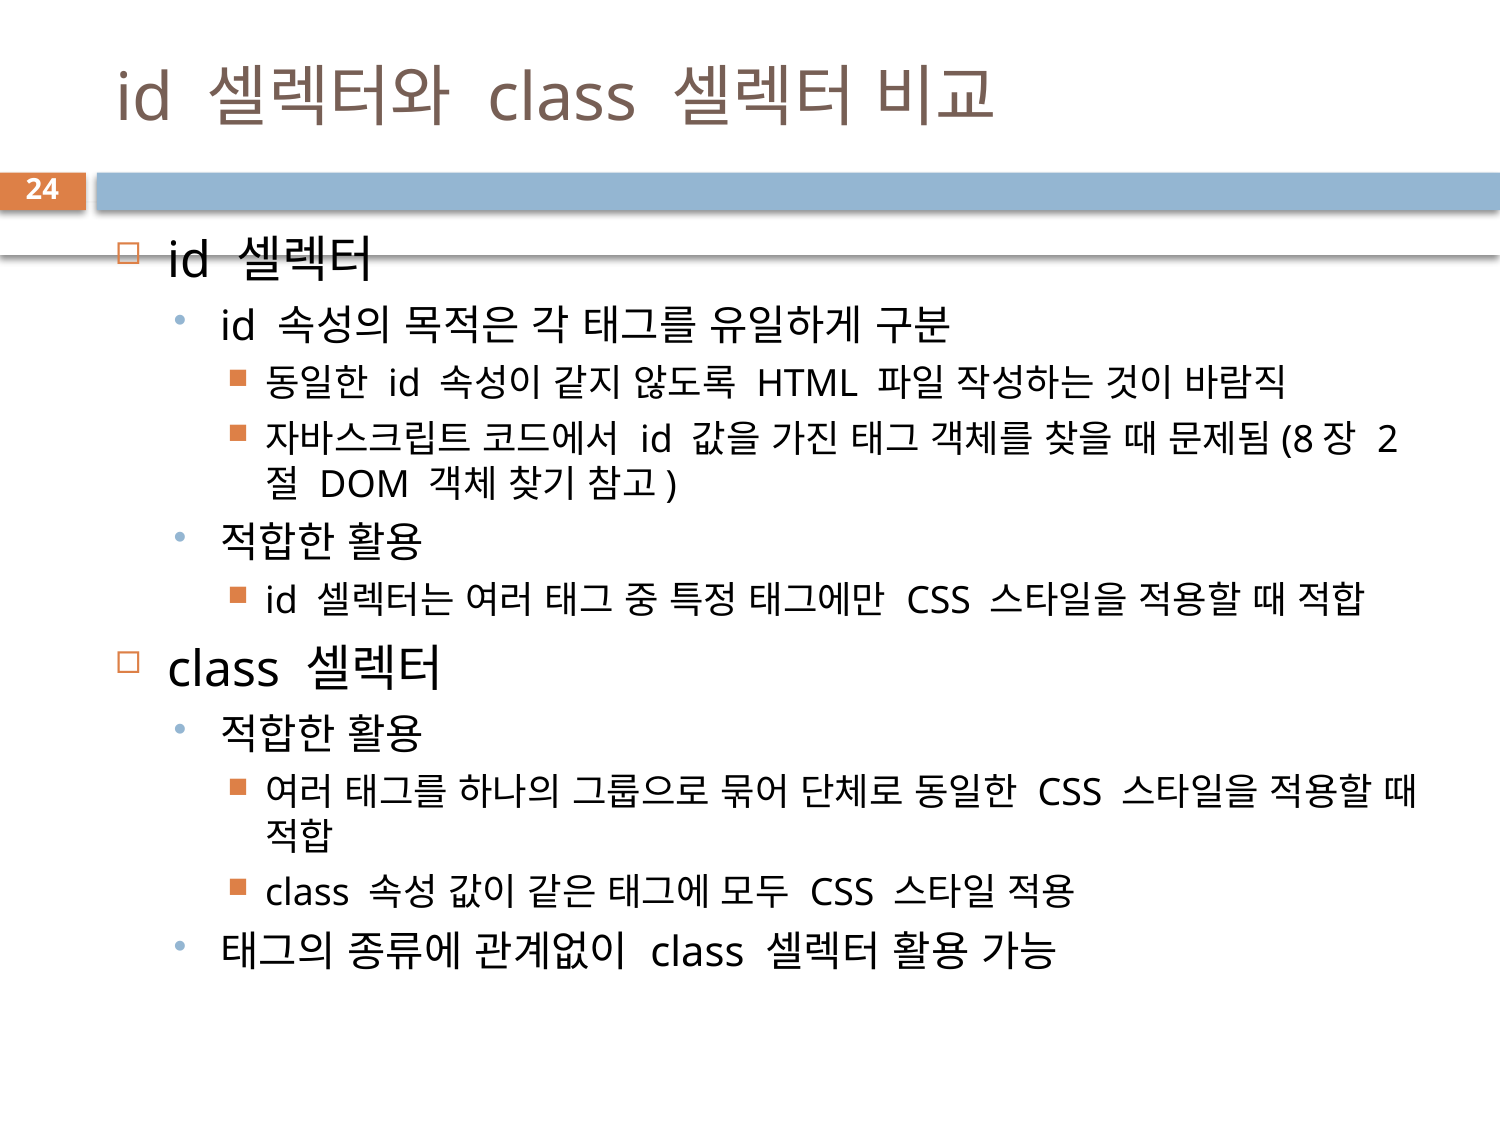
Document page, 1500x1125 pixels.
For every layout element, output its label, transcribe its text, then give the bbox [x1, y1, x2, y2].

slide_number 24 [0, 170, 87, 211]
list id 셀렉터 id 속성의 목적은 각 태그를 유일하게 구분 동일한 id 속성이 같지 않도록 HTML 파일 작성하는 것이 바람직 자바스크립트 코드에서 id 값을 가진 태그 객체를 찾을 때 문제됨(8장 2절 DOM 객체 찾기 참고) 적합한 활용 id 셀렉터는 여러 태그 중 특정 태그에만 CSS 스타일을 적용할 때 적합 class 셀렉터 적합한 활용 여러 태그를 하나의 그룹으로 묶어 단체로 동일한 CSS 스타일을 적용할 때 적합 class 속성 값이 같은 태그에 모두 CSS 스타일 적용 태그의 종류에 관계없이 class 셀렉터 활용 가능 [100, 219, 1438, 1047]
title id 셀렉터와 class 셀렉터 비교 [100, 37, 1438, 149]
